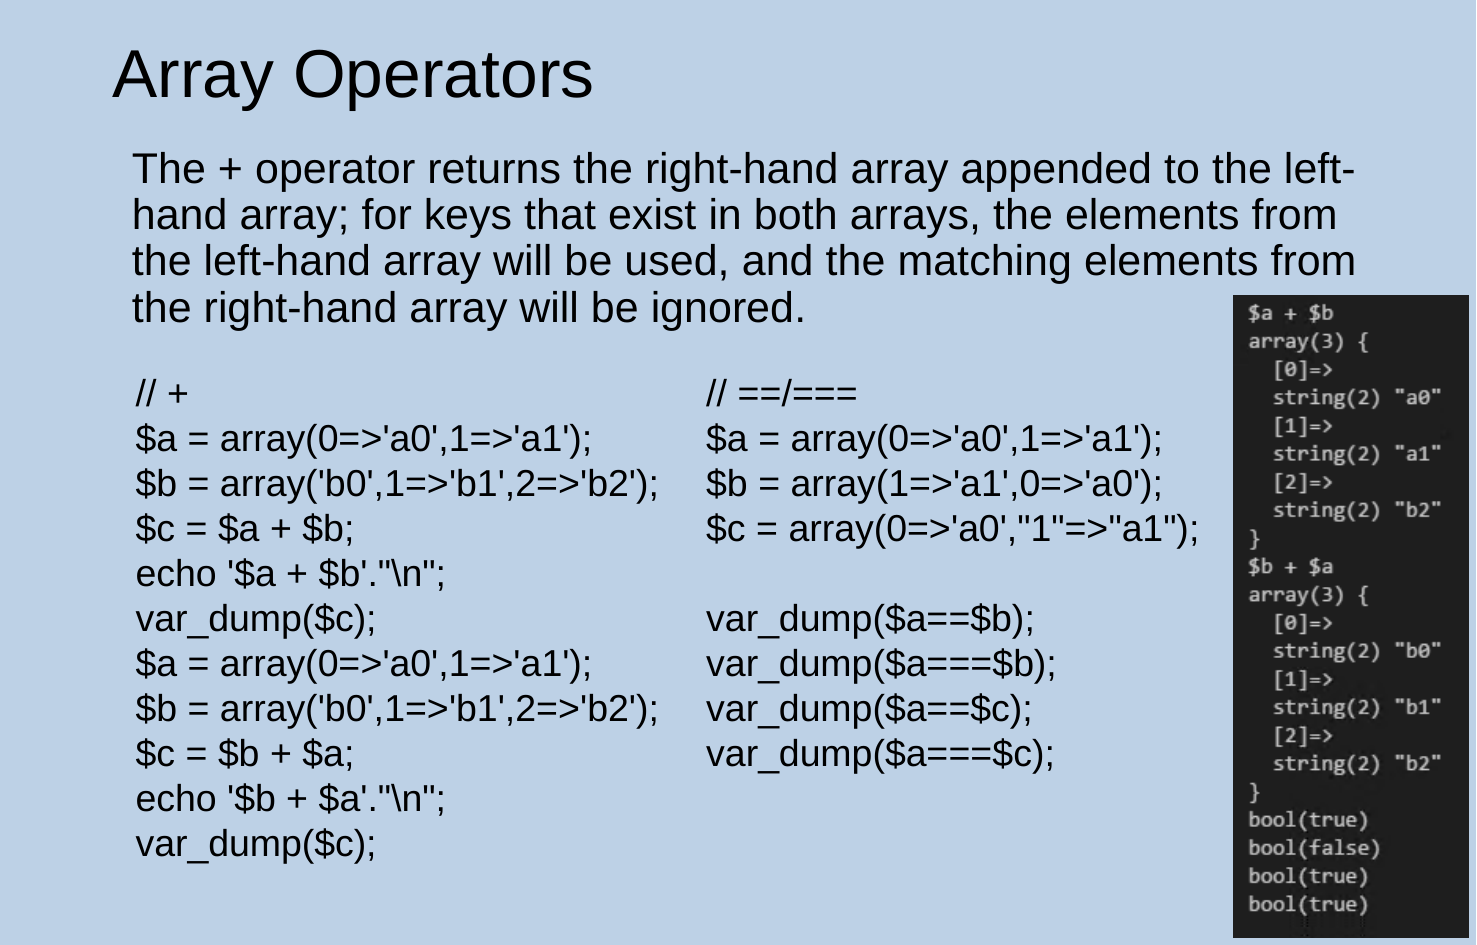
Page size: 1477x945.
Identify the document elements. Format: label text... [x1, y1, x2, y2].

text_box // ==/=== $a = array(0=>'a0',1=>'a1'); $b = array(1=>'a1',0=>'a0'); $c = array(0=>'a0',"1"=>"a1"); var_dump($a==$b); var_dump($a===$b); var_dump($a==$c); var_dump($a===$c); [691, 361, 1233, 781]
text_box // + $a = array(0=>'a0',1=>'a1'); $b = array('b0',1=>'b1',2=>'b2'); $c = $a + $b; echo '$a + $b'."\n"; var_dump($c); $a = array(0=>'a0',1=>'a1'); $b = array('b0',1=>'b1',2=>'b2'); $c = $b + $a; echo '$b + $a'."\n"; var_dump($c); [120, 361, 692, 871]
text_box Array Operators [101, 0, 1375, 156]
picture [1233, 295, 1469, 938]
text_box The + operator returns the right-hand array appended to the left-hand array; for keys that exist in both arrays, the elements from the left-hand array will be used, and the matching elements from the right-hand array will be ignored. [120, 140, 1395, 343]
